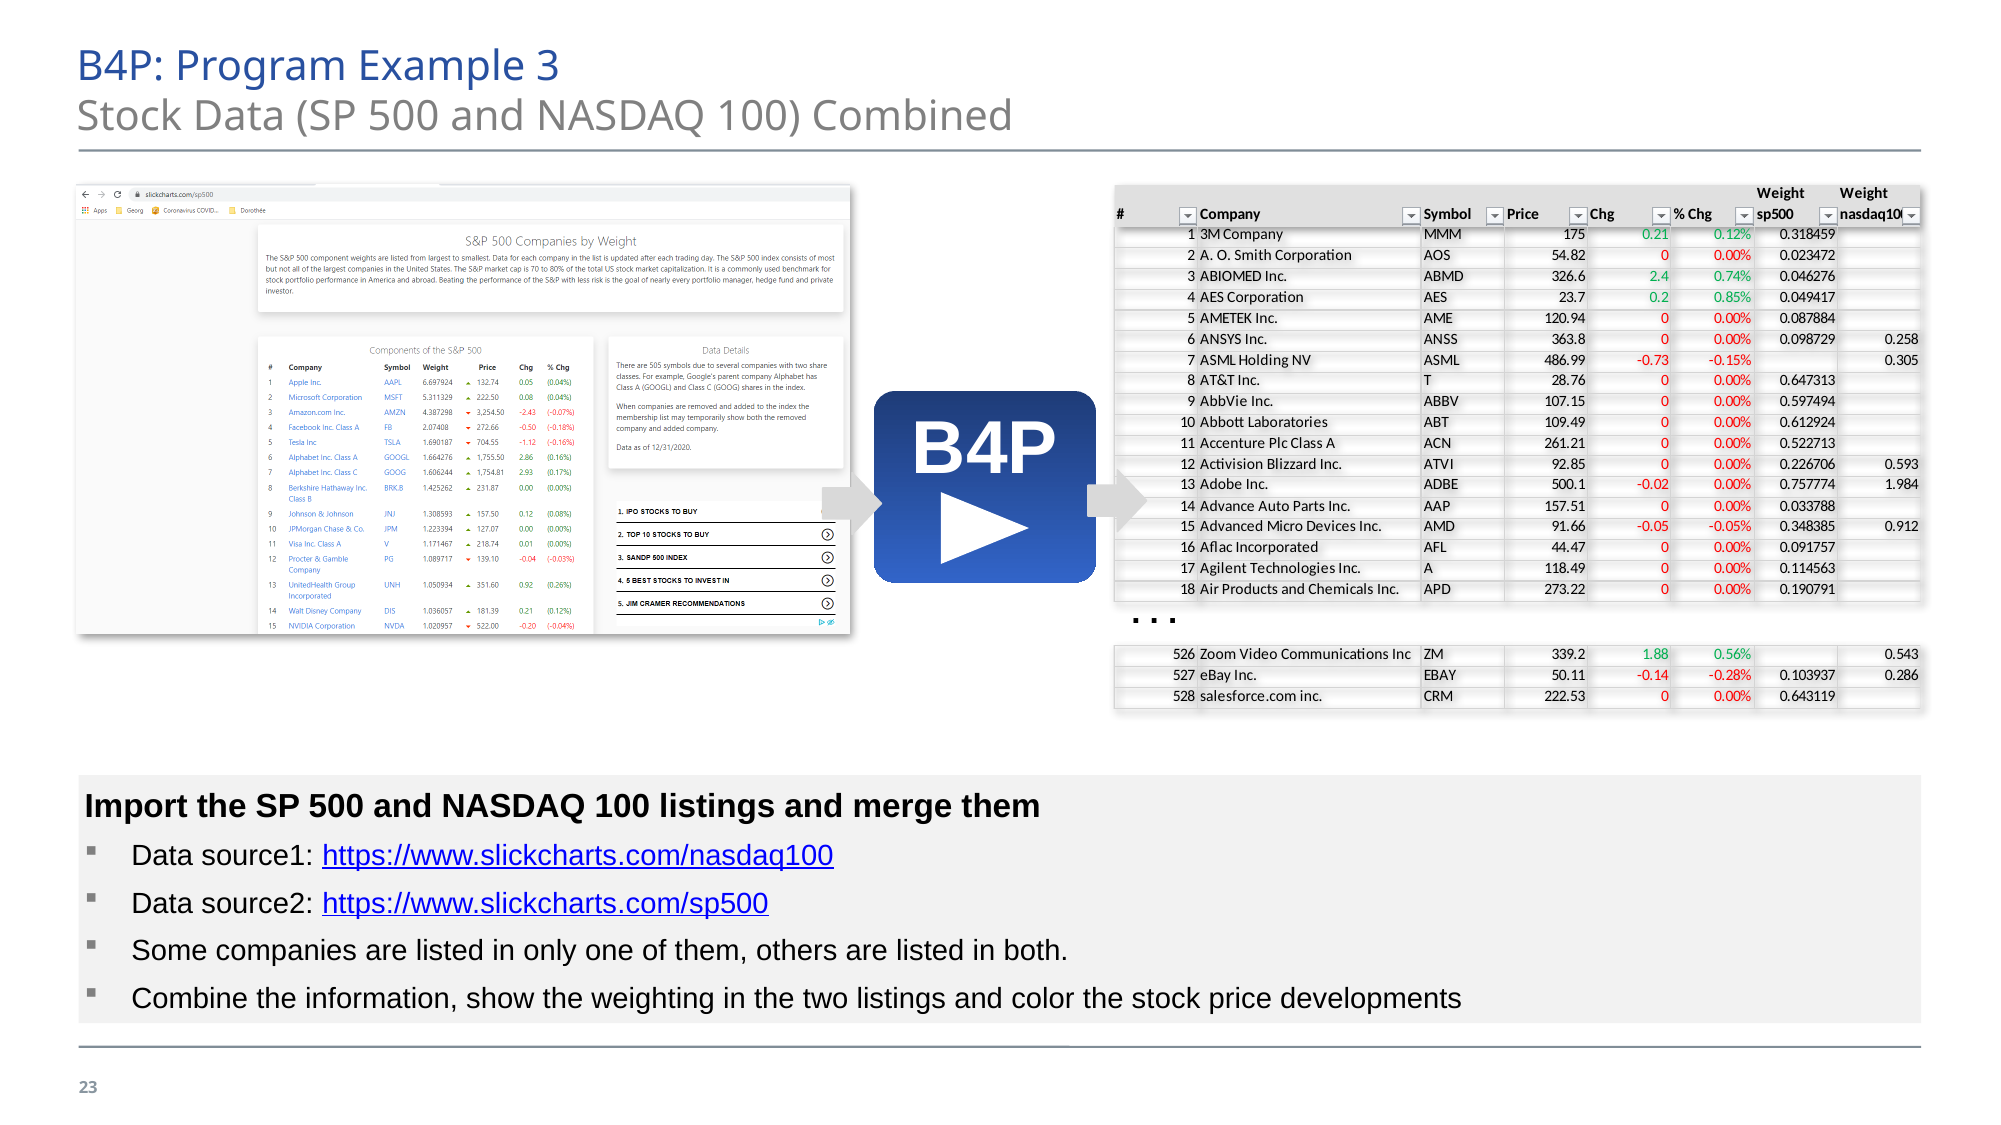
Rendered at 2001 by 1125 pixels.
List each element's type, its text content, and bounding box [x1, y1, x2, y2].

title B4P: Program Example 3 Stock Data (SP 500 and NASDAQ 100) Combined [76, 30, 1920, 149]
text_box . . . [1123, 611, 1512, 635]
picture [1113, 184, 1922, 603]
picture [75, 184, 850, 634]
picture [1113, 644, 1922, 710]
text_box Import the SP 500 and NASDAQ 100 listings and merge them Data source1: https://www.slickcharts.com/nasdaq100 Data source2: https://www.slickcharts.com/sp500 Some companies are listed in only one of them, others are listed in both. Combine the information, show the weighting in the two listings and color the stock price developments [77, 773, 1923, 1025]
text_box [822, 385, 1147, 583]
